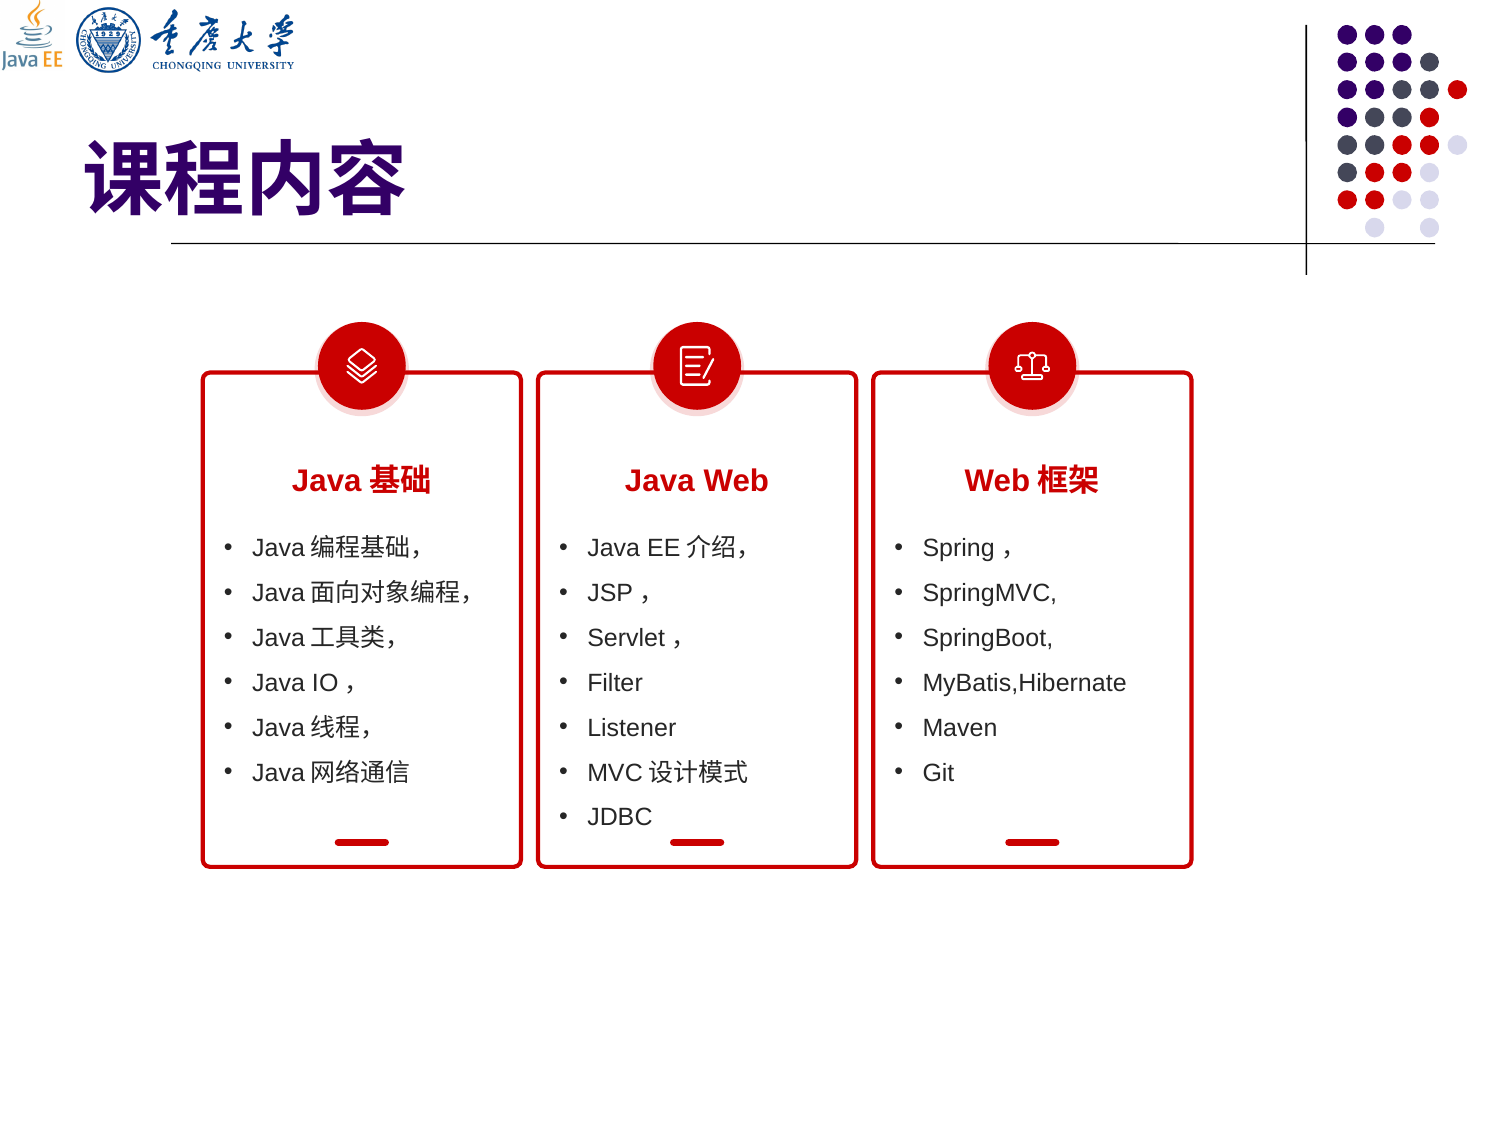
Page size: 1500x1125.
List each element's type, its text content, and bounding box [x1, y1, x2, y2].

text_box [1014, 351, 1050, 381]
text_box [316, 320, 407, 411]
text_box [984, 327, 1081, 418]
text_box Spring， SpringMVC, SpringBoot, MyBatis,Hibernate Maven Git [894, 516, 1171, 805]
text_box [346, 348, 377, 384]
text_box [648, 329, 746, 418]
text_box [536, 371, 858, 868]
text_box [652, 320, 743, 411]
text_box Java Web [558, 443, 836, 499]
text_box Java EE介绍， JSP， Servlet， Filter Listener MVC设计模式 JDBC [559, 516, 836, 805]
text_box [201, 371, 523, 868]
picture [0, 0, 65, 71]
text_box [679, 345, 711, 386]
text_box Java编程基础， Java面向对象编程， Java工具类， Java IO， Java线程， Java网络通信 [223, 516, 500, 805]
title 课程内容 [74, 0, 1426, 234]
text_box [313, 329, 410, 418]
text_box [987, 320, 1078, 411]
text_box Java基础 [223, 443, 501, 499]
text_box [872, 371, 1193, 868]
text_box Web框架 [893, 443, 1171, 499]
text_box [702, 358, 715, 379]
